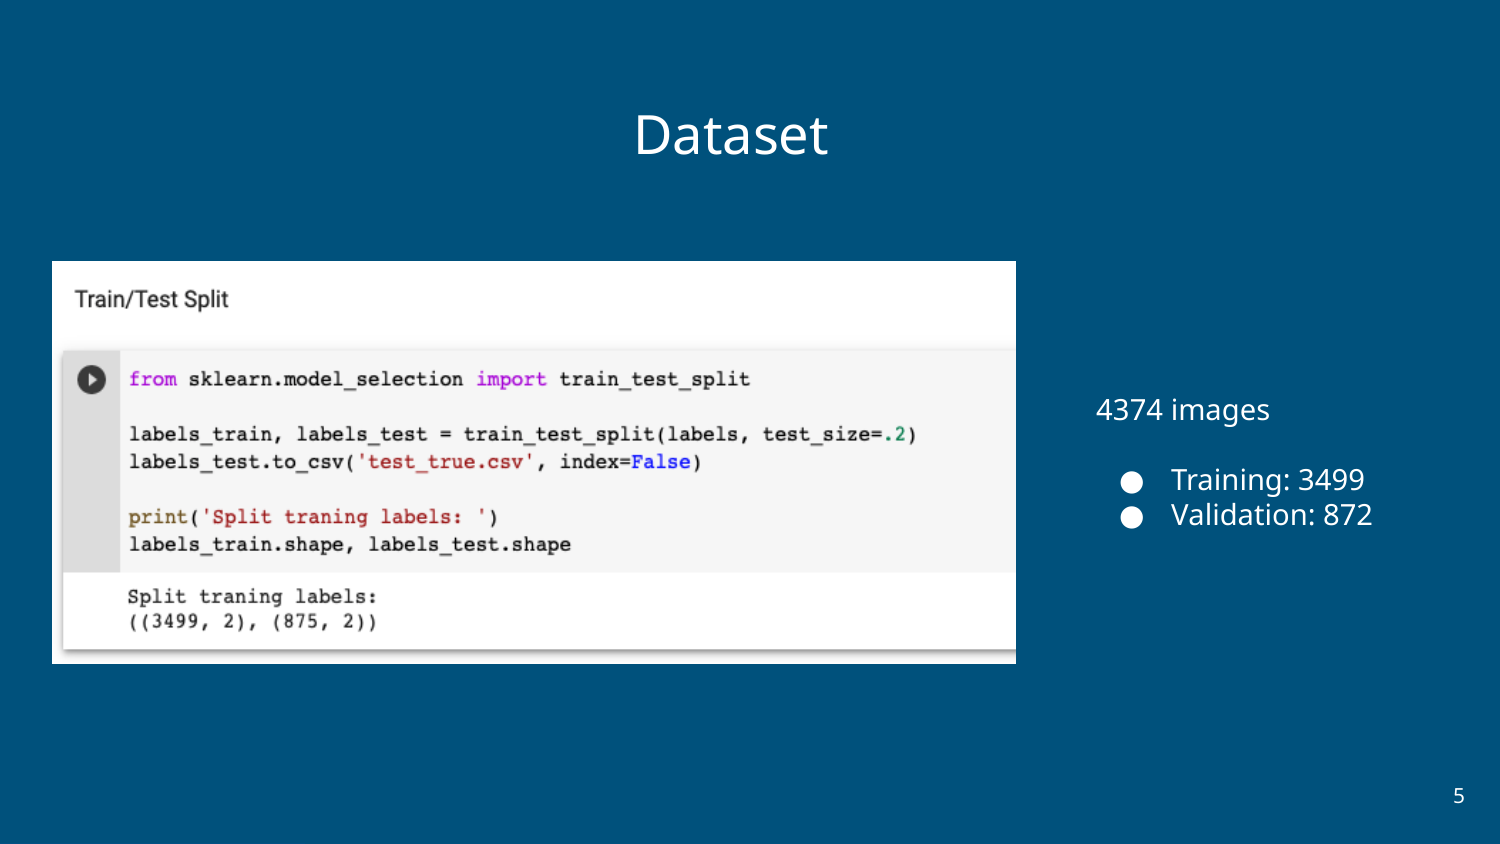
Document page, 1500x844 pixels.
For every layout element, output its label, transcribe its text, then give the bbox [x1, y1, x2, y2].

picture [53, 262, 1015, 663]
title Dataset [337, 62, 1126, 181]
text_box 4374 images Training: 3499 Validation: 872 [1081, 376, 1435, 547]
slide_number 5 [1389, 764, 1480, 830]
